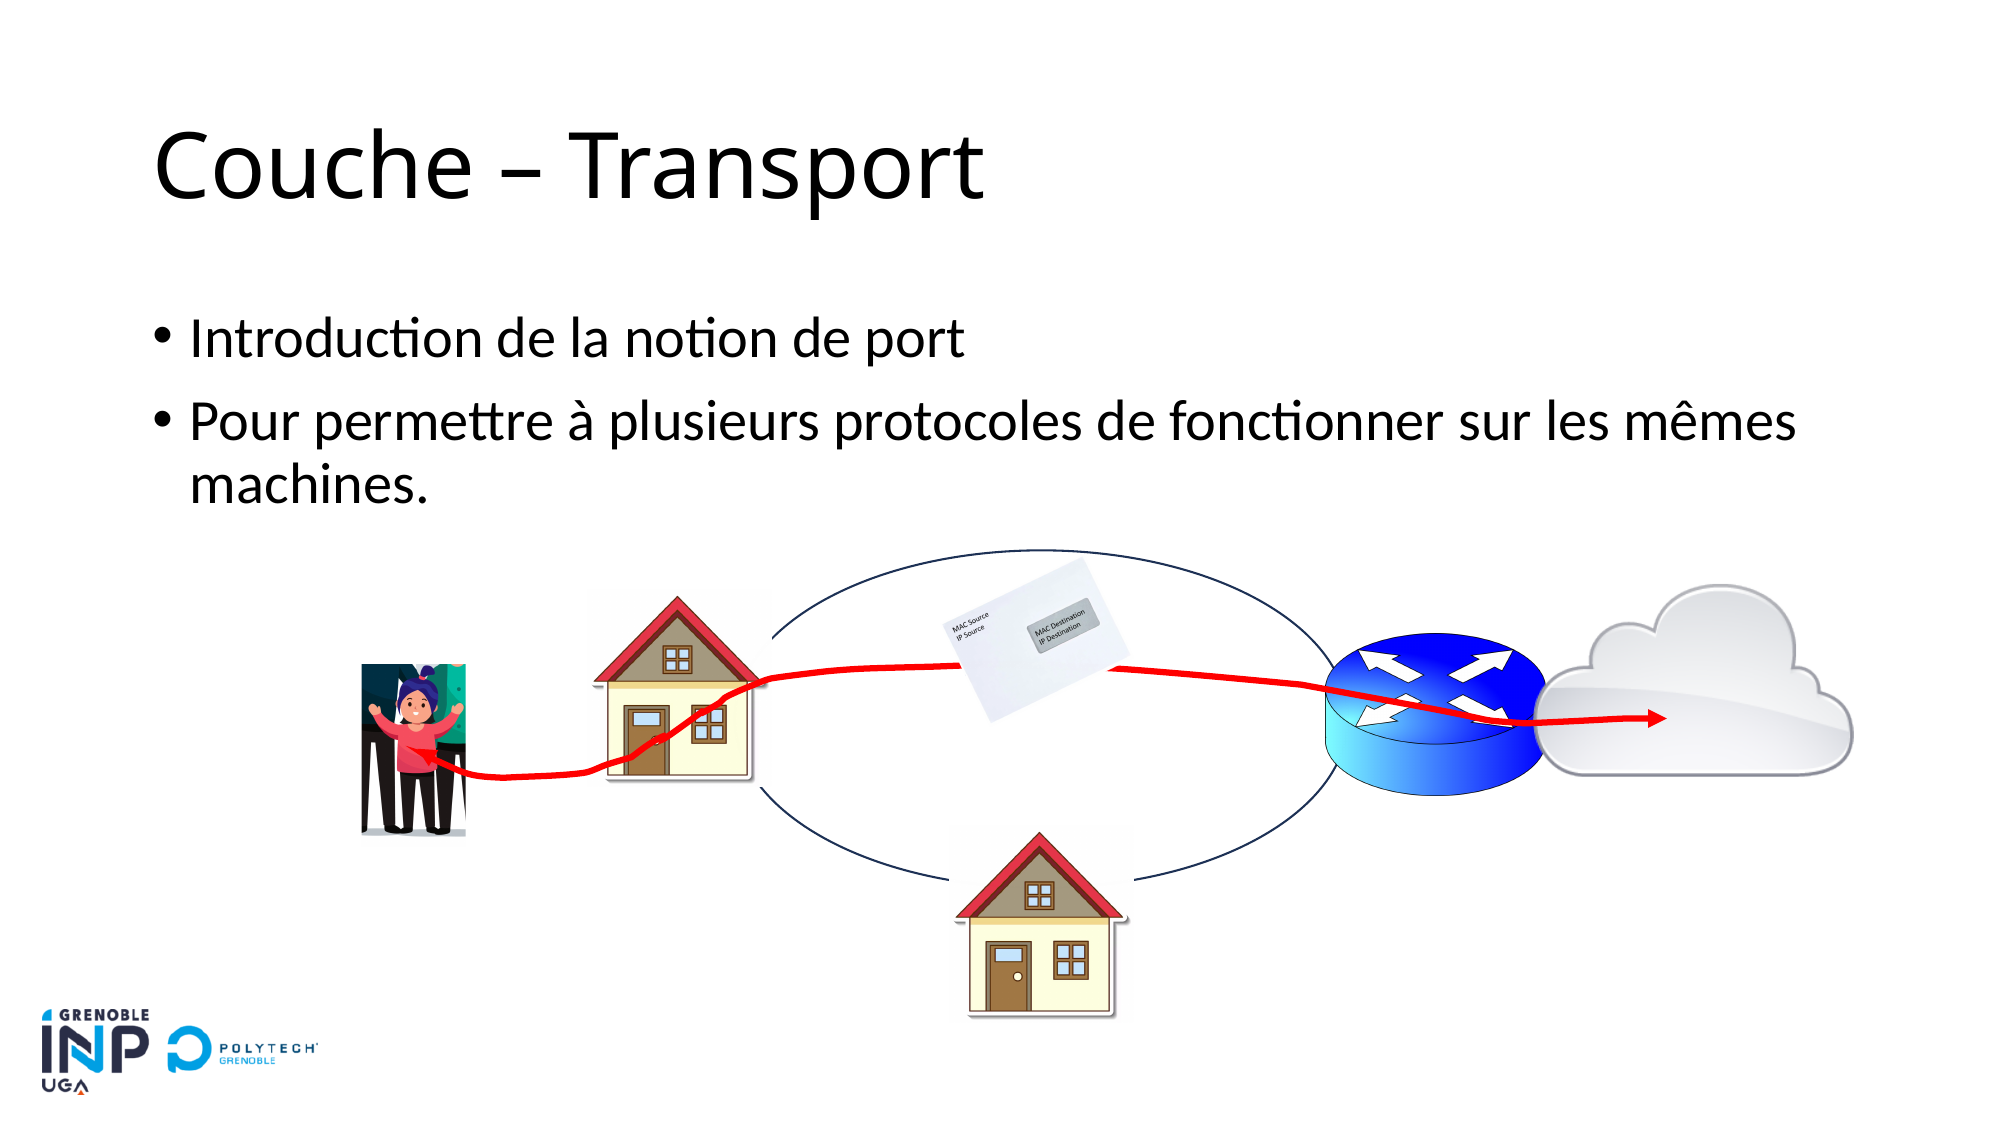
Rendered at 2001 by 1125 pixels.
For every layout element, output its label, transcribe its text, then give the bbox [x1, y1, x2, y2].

picture [361, 664, 466, 847]
text_box [759, 727, 1324, 882]
picture [587, 589, 772, 787]
text_box [772, 549, 1324, 687]
picture [42, 1009, 318, 1095]
picture [941, 555, 1133, 726]
text_box [772, 664, 1324, 741]
picture [949, 825, 1134, 1023]
list Introduction de la notion de port Pour permettre à plusieurs protocoles de fonctionner sur les mêmes machines. [137, 299, 1920, 1014]
text_box [466, 744, 587, 779]
title Couche – Transport [137, 59, 1863, 278]
picture [1324, 520, 1854, 841]
